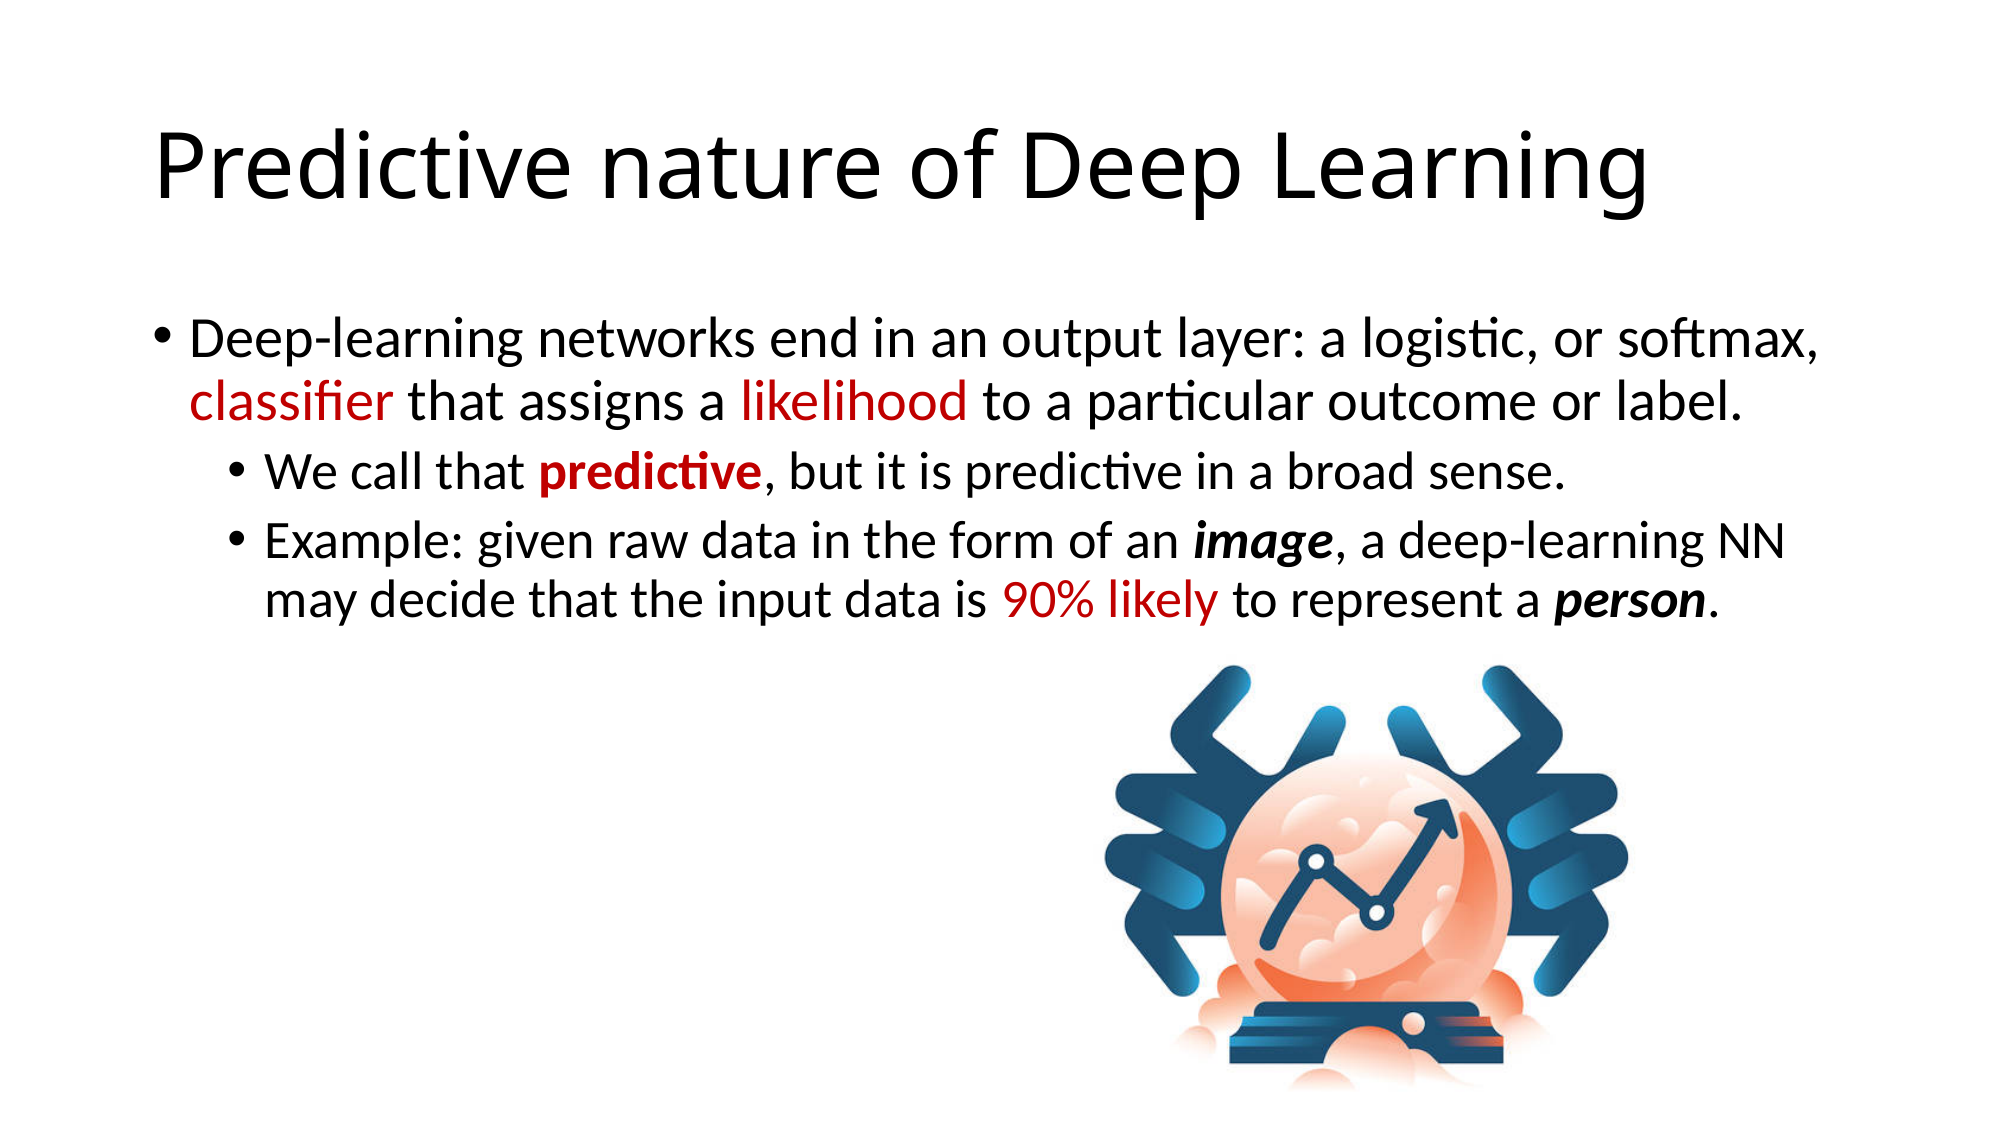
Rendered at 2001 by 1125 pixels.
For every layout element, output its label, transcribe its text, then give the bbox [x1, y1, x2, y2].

picture [999, 636, 1735, 1125]
title Predictive nature of Deep Learning [137, 59, 1863, 278]
list Deep-learning networks end in an output layer: a logistic, or softmax, classifier that assigns a likelihood to a particular outcome or label. We call that predictive, but it is predictive in a broad sense. Example: given raw data in the form of an image, a deep-learning NN may decide that the input data is 90% likely to represent a person. [137, 299, 1863, 1014]
